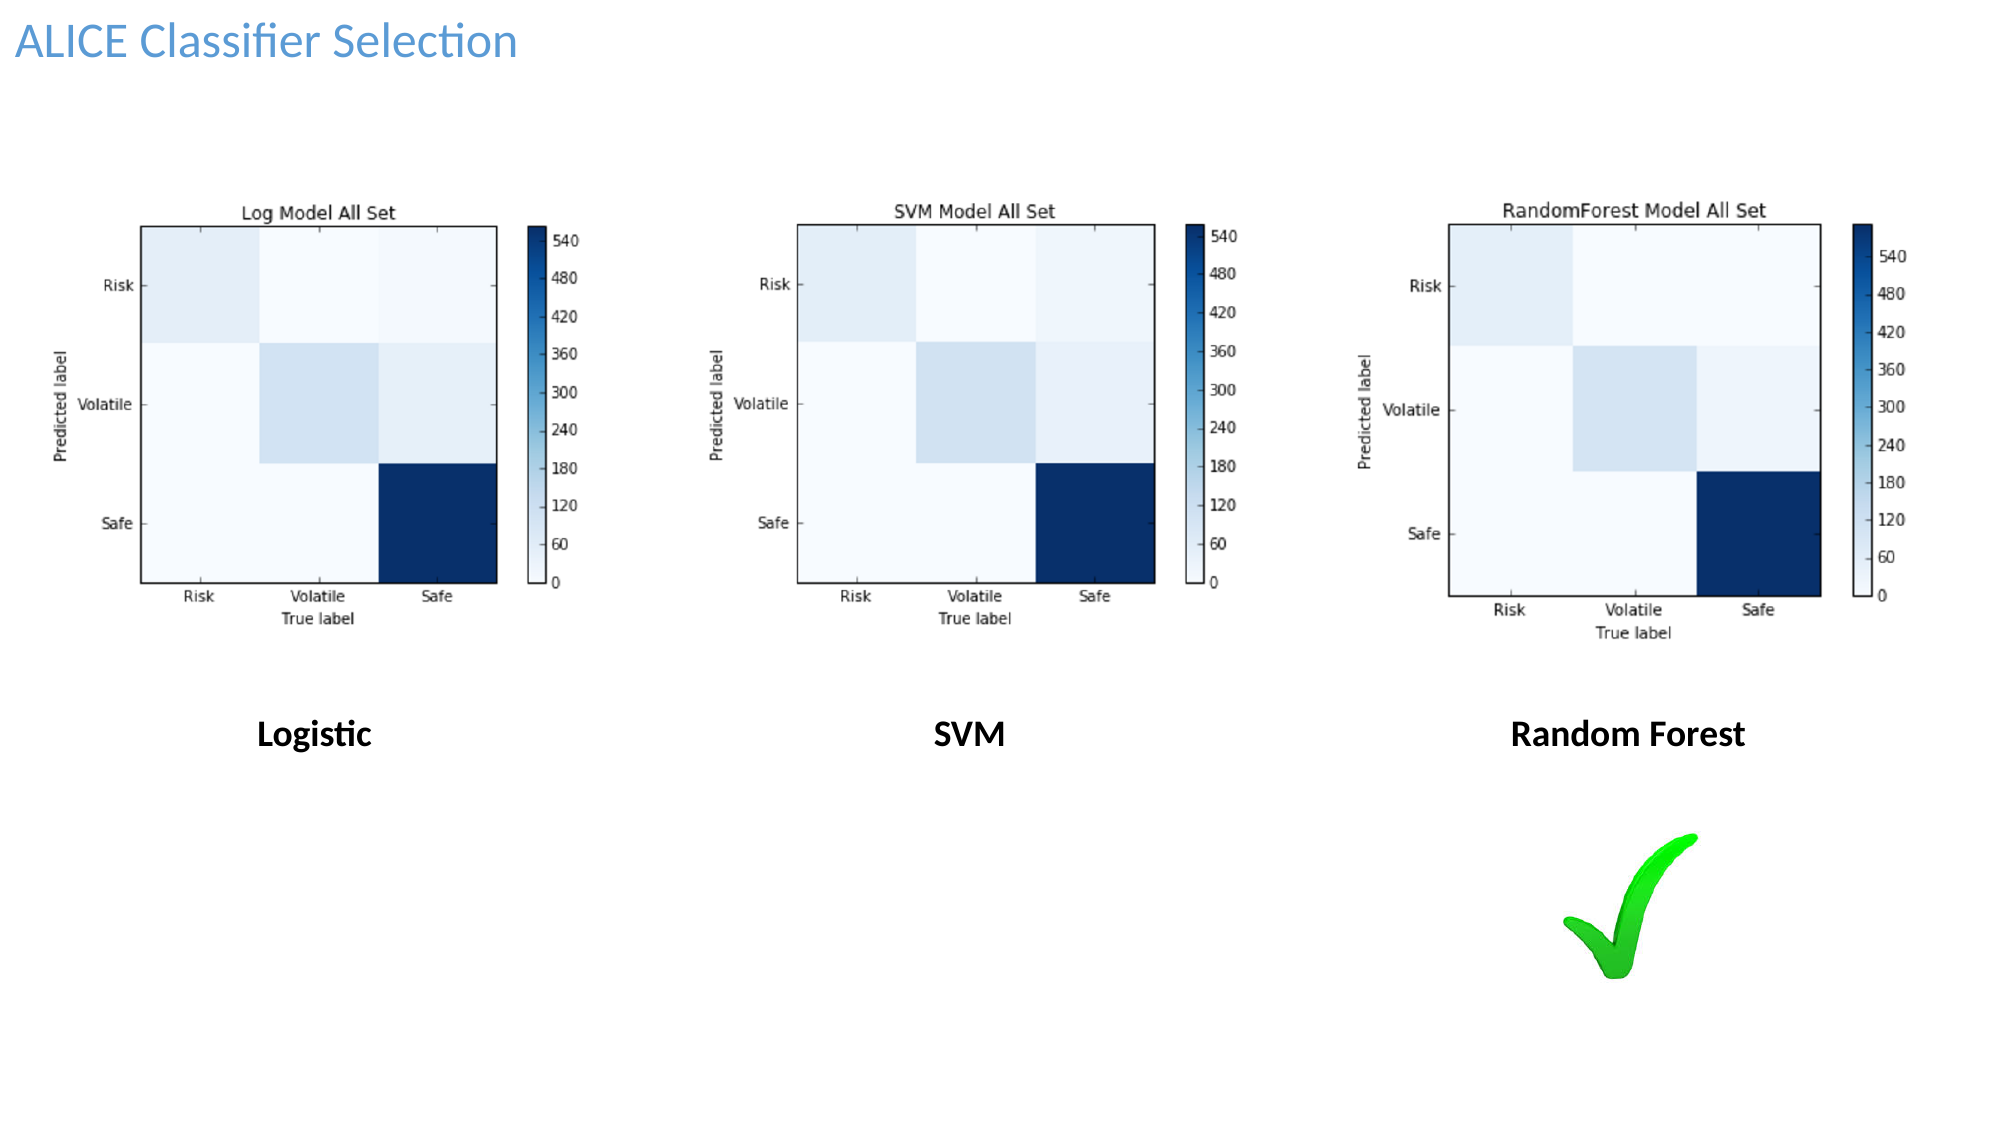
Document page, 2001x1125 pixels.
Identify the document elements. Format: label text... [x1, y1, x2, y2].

text_box ALICE Classifier Selection [0, 0, 690, 75]
picture [28, 194, 601, 645]
text_box Random Forest [1495, 701, 1761, 762]
text_box SVM [918, 701, 1021, 762]
picture [1338, 194, 1919, 645]
picture [689, 194, 1251, 645]
picture [1533, 809, 1724, 1026]
text_box Logistic [242, 701, 387, 762]
